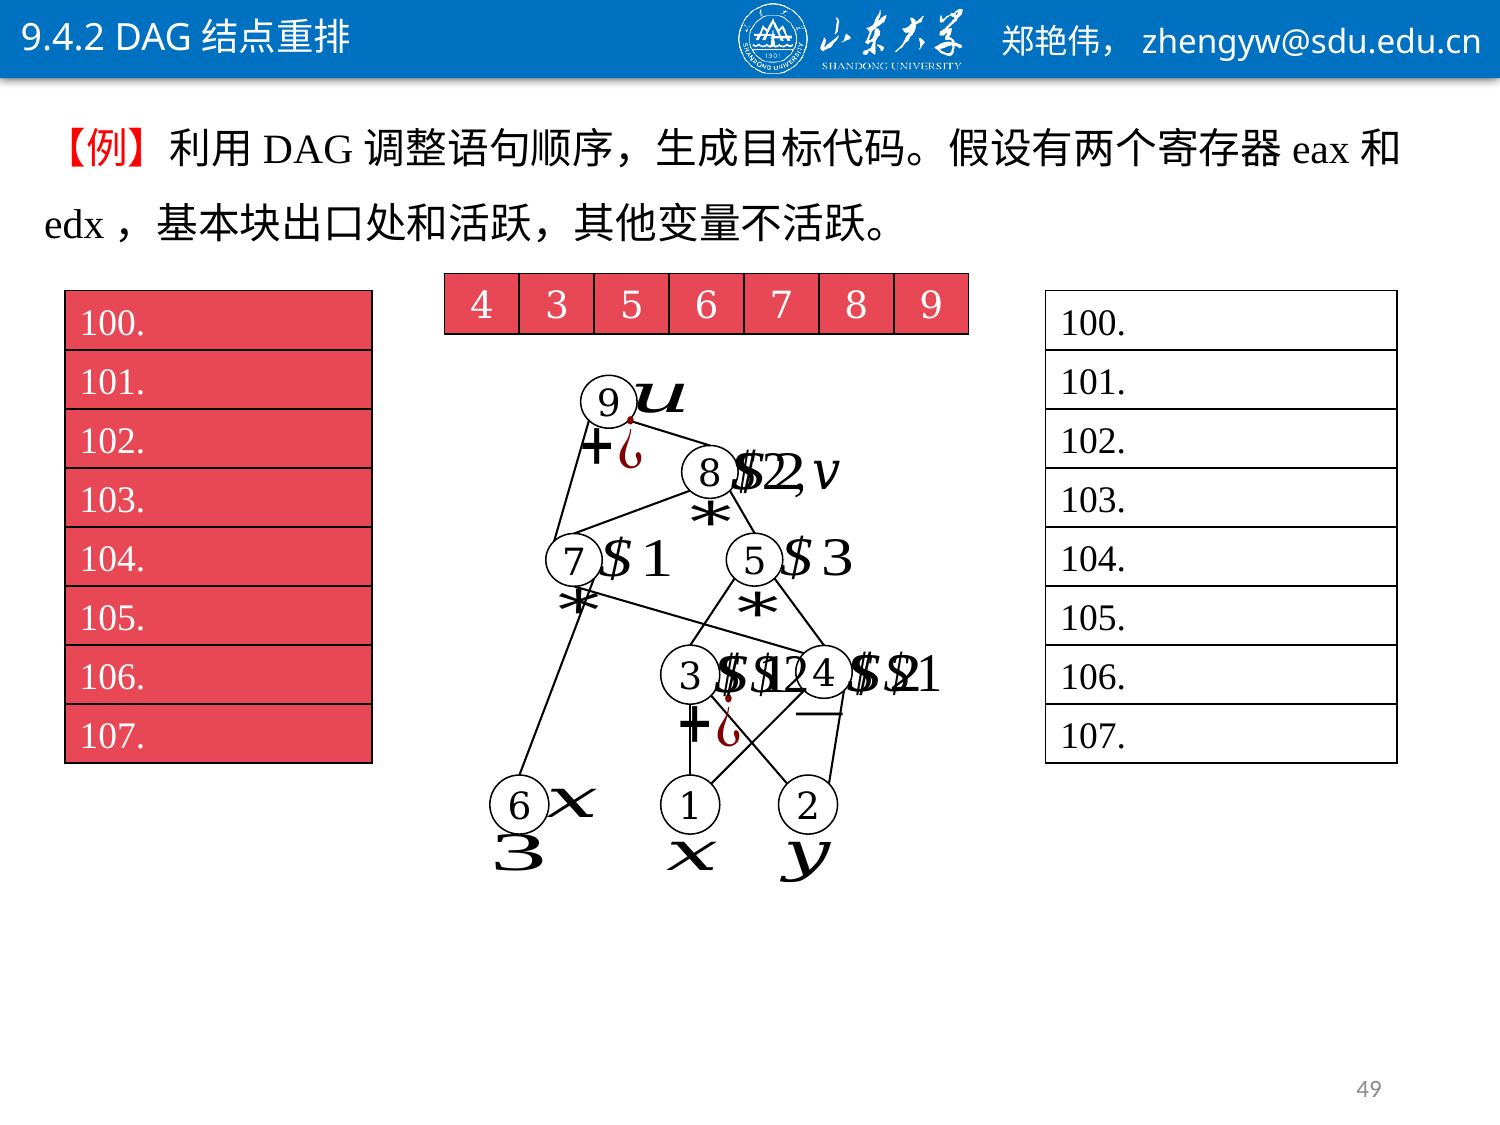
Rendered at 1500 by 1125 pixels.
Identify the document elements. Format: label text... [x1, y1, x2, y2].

text_box 6 [669, 273, 743, 335]
text_box 7 [743, 273, 818, 335]
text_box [711, 645, 853, 784]
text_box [519, 533, 805, 776]
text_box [489, 775, 551, 883]
text_box 3 [519, 273, 594, 335]
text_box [805, 533, 825, 646]
text_box 5 [594, 273, 669, 335]
text_box 8 [818, 273, 893, 335]
text_box 9.4.2 DAG结点重排 [5, 5, 366, 66]
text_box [554, 375, 710, 542]
text_box 9 [893, 273, 969, 335]
picture [738, 3, 963, 74]
slide_number 49 [1059, 1057, 1397, 1118]
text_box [660, 776, 840, 883]
text_box 4 [444, 273, 519, 335]
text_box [574, 445, 755, 543]
